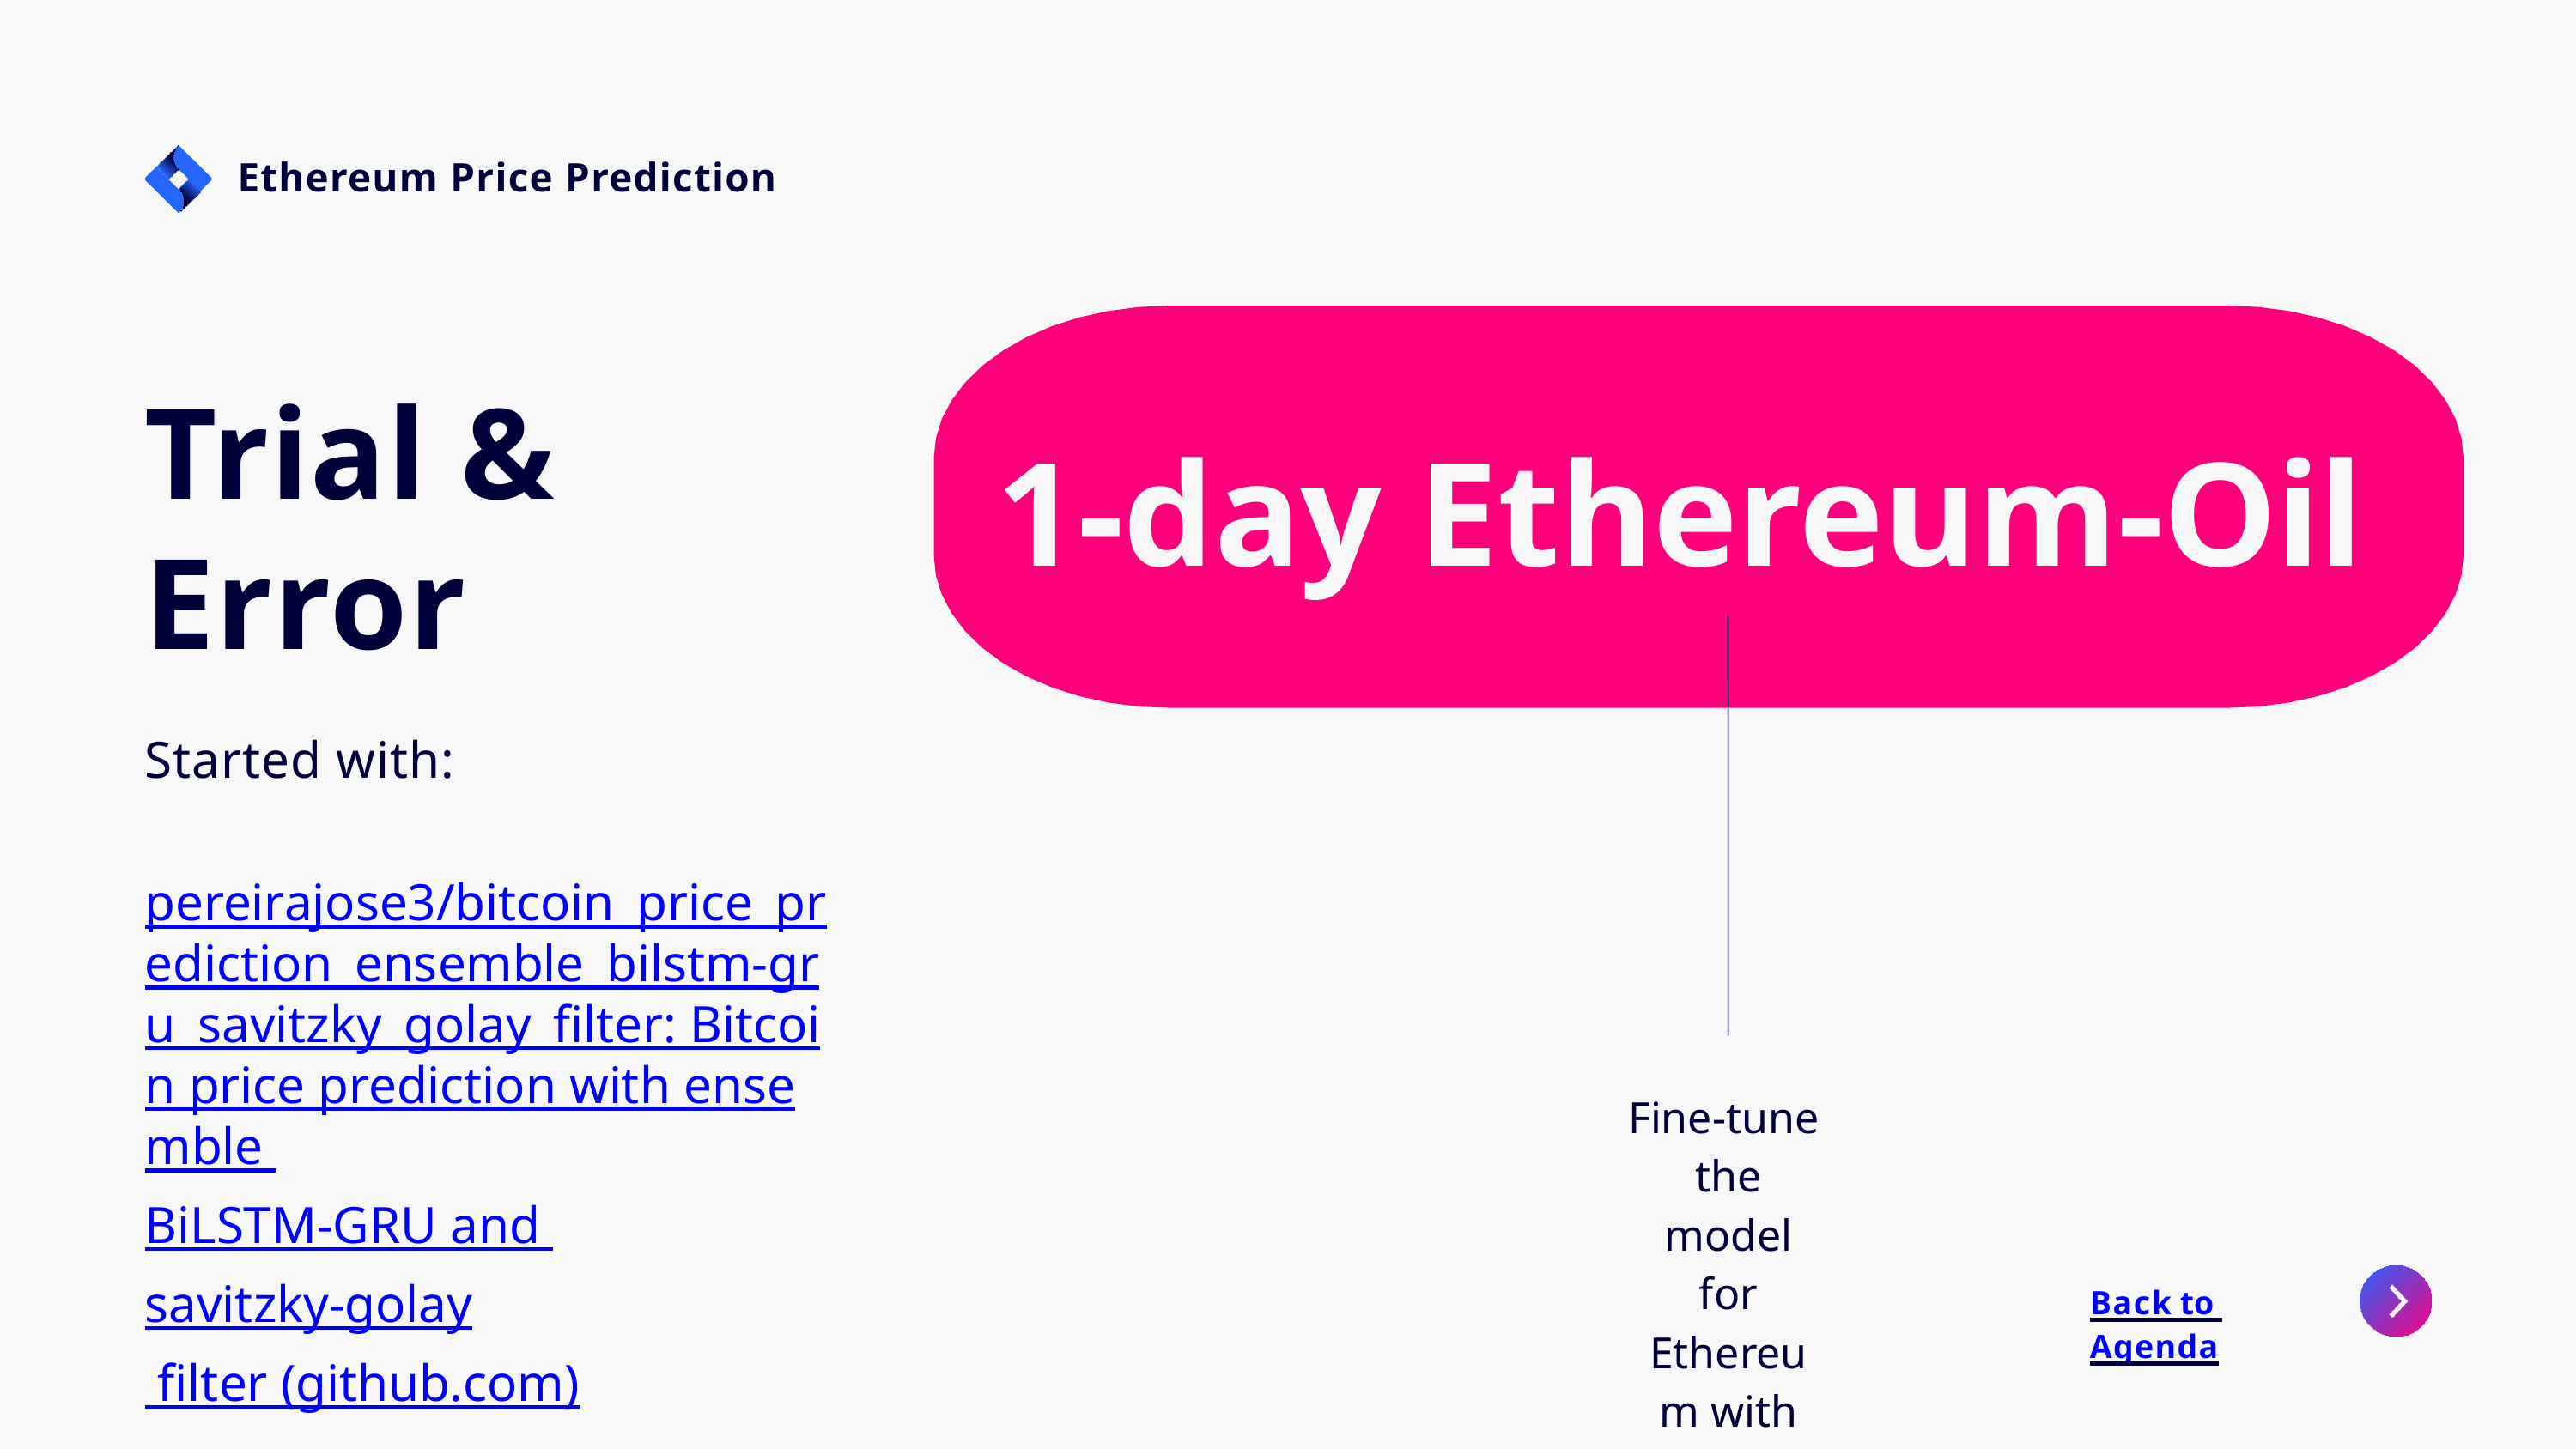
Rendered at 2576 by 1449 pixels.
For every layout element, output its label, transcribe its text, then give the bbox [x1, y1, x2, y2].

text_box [144, 144, 212, 214]
text_box Started with: pereirajose3/bitcoin_price_prediction_ensemble_bilstm-gru_savitzky_golay_filter: Bitcoin price prediction with ensemble BiLSTM-GRU and savitzky-golay filter (github.com) [143, 717, 827, 1176]
title Trial & Error [143, 372, 705, 675]
text_box Fine-tune the model for Ethereum with Oil [1576, 1082, 1880, 1449]
text_box Back to Agenda [2087, 1281, 2335, 1371]
text_box 1-day Ethereum-Oil [994, 421, 2462, 595]
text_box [2360, 1264, 2432, 1337]
text_box [933, 306, 2457, 708]
text_box Ethereum Price Prediction [235, 150, 859, 200]
